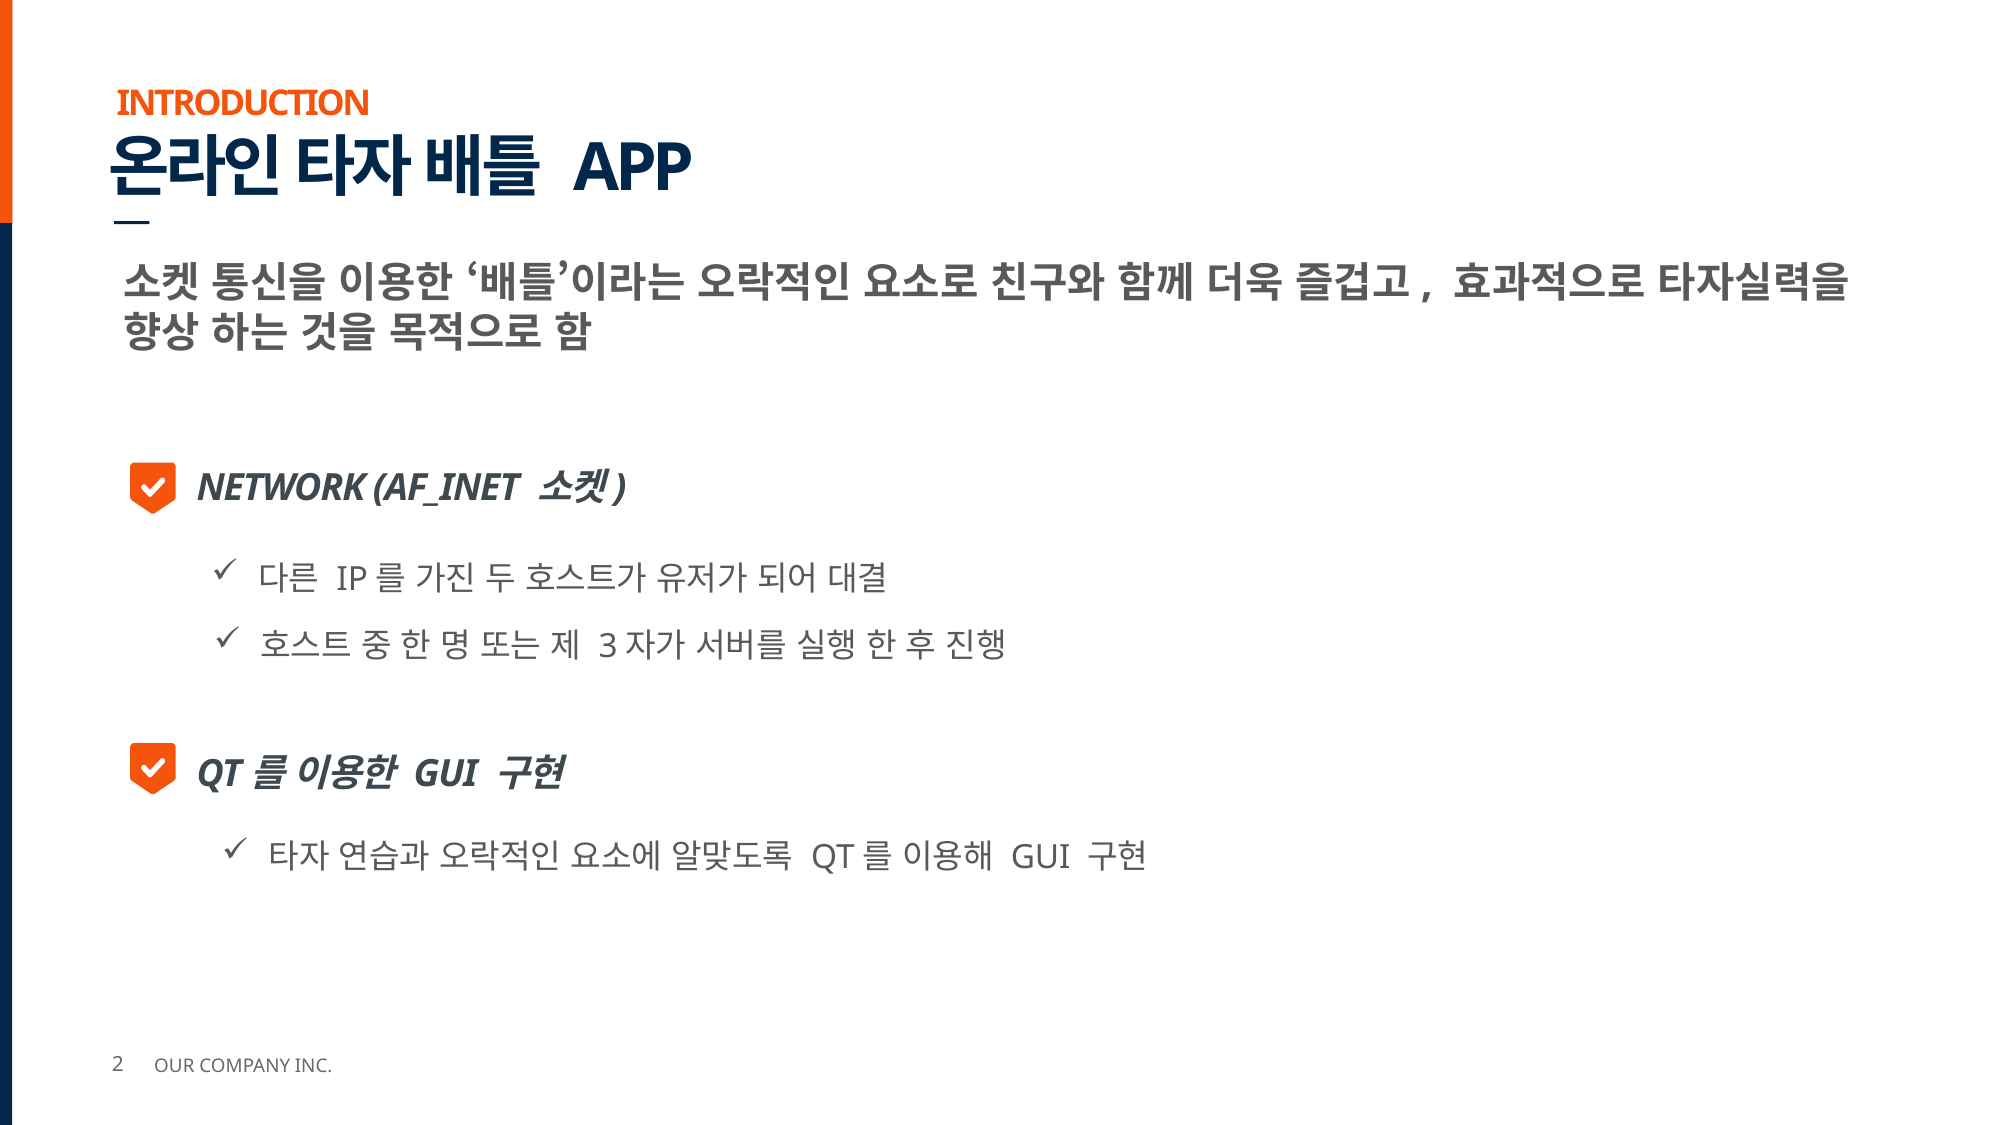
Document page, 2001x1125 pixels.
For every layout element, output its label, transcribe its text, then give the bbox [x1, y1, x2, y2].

text_box 다른 IP를 가진 두 호스트가 유저가 되어 대결 [196, 549, 1079, 605]
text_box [198, 746, 1269, 950]
list 온라인 타자 배틀 APP [108, 132, 1893, 206]
text_box [130, 743, 176, 795]
text_box [130, 462, 176, 514]
text_box 호스트 중 한 명 또는 제 3자가 서버를 실행 한 후 진행 [198, 616, 1630, 672]
text_box 소켓 통신을 이용한 ‘배틀’이라는 오락적인 요소로 친구와 함께 더욱 즐겁고, 효과적으로 타자실력을 향상 하는 것을 목적으로 함 [108, 248, 1875, 364]
text_box NETWORK (AF_INET 소켓) [196, 462, 779, 508]
list INTRODUCTION [116, 84, 1898, 124]
